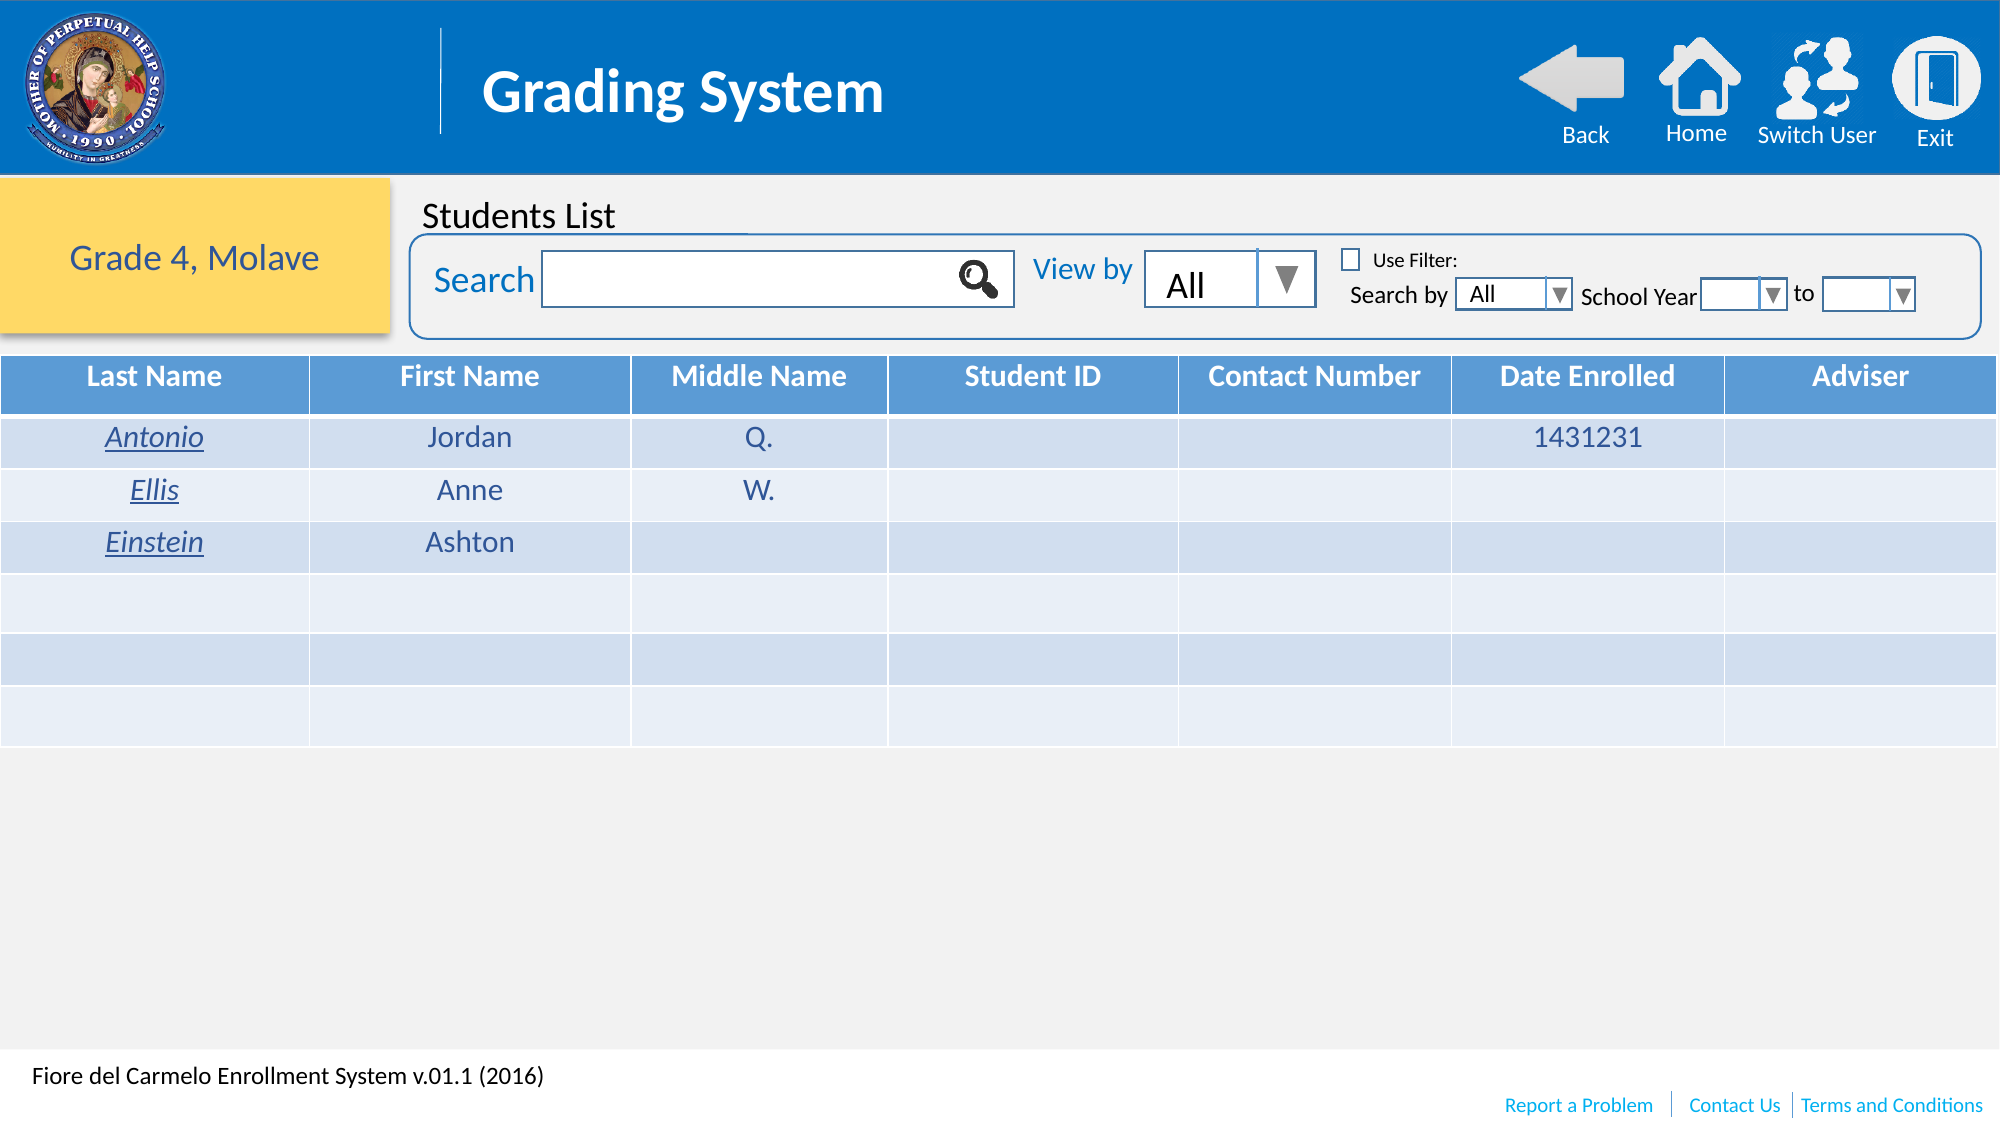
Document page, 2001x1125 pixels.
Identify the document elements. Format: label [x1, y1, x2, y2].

table_cell [1, 575, 309, 632]
table_header [889, 356, 1178, 414]
table_cell [632, 687, 887, 746]
table_cell [889, 470, 1178, 521]
table_cell [1, 419, 309, 468]
table_cell [632, 522, 887, 573]
table_cell [1452, 634, 1724, 685]
table_cell [632, 419, 887, 468]
table_cell [889, 575, 1178, 632]
table_cell [632, 575, 887, 632]
table_header [1, 356, 309, 414]
picture [1892, 36, 1981, 121]
table_cell [1179, 419, 1451, 468]
table_cell [1452, 687, 1724, 746]
table_cell [1179, 522, 1451, 573]
table_cell [1725, 470, 1996, 521]
picture [1659, 35, 1741, 117]
picture [1519, 33, 1624, 123]
table_cell [310, 522, 630, 573]
table_cell [889, 634, 1178, 685]
table_cell [889, 522, 1178, 573]
picture [23, 11, 168, 167]
table_header [1452, 356, 1724, 414]
table_cell [1179, 634, 1451, 685]
table_cell [1725, 522, 1996, 573]
table_cell [889, 419, 1178, 468]
table_cell [1179, 687, 1451, 746]
table_header [310, 356, 630, 414]
table_cell [632, 634, 887, 685]
table_cell [1725, 687, 1996, 746]
table_cell [1452, 470, 1724, 521]
table_header [1179, 356, 1451, 414]
table_cell [1725, 575, 1996, 632]
text_box [17, 1051, 561, 1097]
table_cell [1725, 419, 1996, 468]
text_box [0, 0, 2000, 1050]
table_header [632, 356, 887, 414]
table_cell [1452, 522, 1724, 573]
picture [1770, 31, 1864, 125]
table_cell [1, 634, 309, 685]
table_cell [1452, 419, 1724, 468]
table_cell [889, 687, 1178, 746]
table_cell [1179, 470, 1451, 521]
table_cell [1, 687, 309, 746]
table_cell [1725, 634, 1996, 685]
text_box [1490, 1084, 2000, 1125]
table_cell [1, 470, 309, 521]
table_cell [1, 522, 309, 573]
table_cell [1179, 575, 1451, 632]
table_cell [1452, 575, 1724, 632]
table_cell [310, 419, 630, 468]
table_cell [310, 634, 630, 685]
table_cell [310, 575, 630, 632]
table_cell [310, 470, 630, 521]
table_cell [632, 470, 887, 521]
table_cell [310, 687, 630, 746]
table_header [1725, 356, 1996, 414]
